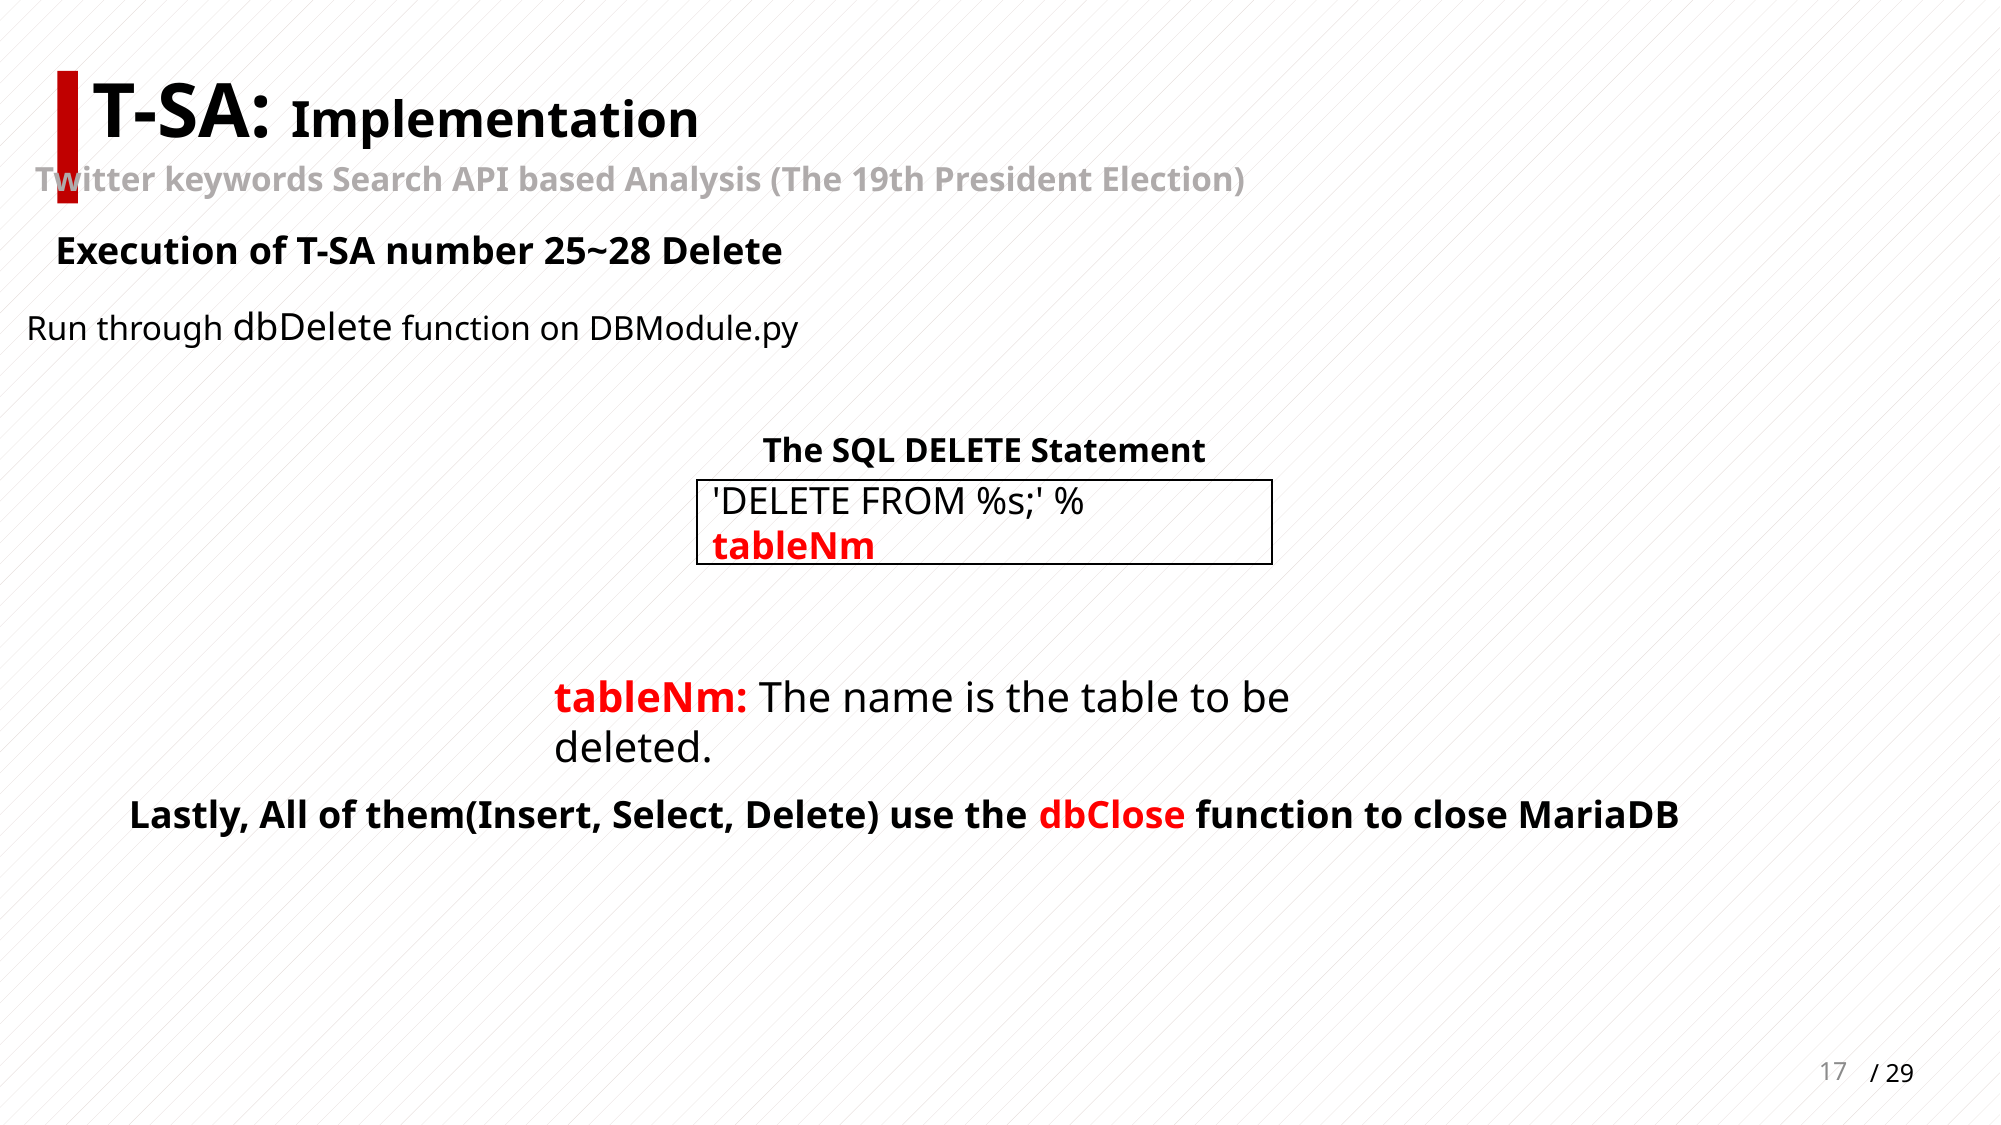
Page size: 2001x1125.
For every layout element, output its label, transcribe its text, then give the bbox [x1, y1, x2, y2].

text_box The SQL DELETE Statement [697, 422, 1272, 477]
text_box Run through dbDelete function on DBModule.py [11, 295, 814, 356]
text_box tableNm: The name is the table to be deleted. [539, 662, 1461, 778]
text_box Execution of T-SA number 25~28 Delete [40, 219, 1937, 280]
text_box / 29 [1855, 1049, 1936, 1095]
slide_number 17 [1412, 1042, 1863, 1103]
text_box Lastly, All of them(Insert, Select, Delete) use the dbClose function to close MariaDB [114, 783, 1696, 844]
text_box T-SA: Implementation [77, 54, 1231, 150]
text_box 'DELETE FROM %s;' % tableNm [696, 479, 1273, 565]
text_box Twitter keywords Search API based Analysis (The 19th President Election) [19, 150, 1262, 205]
text_box [56, 70, 77, 150]
